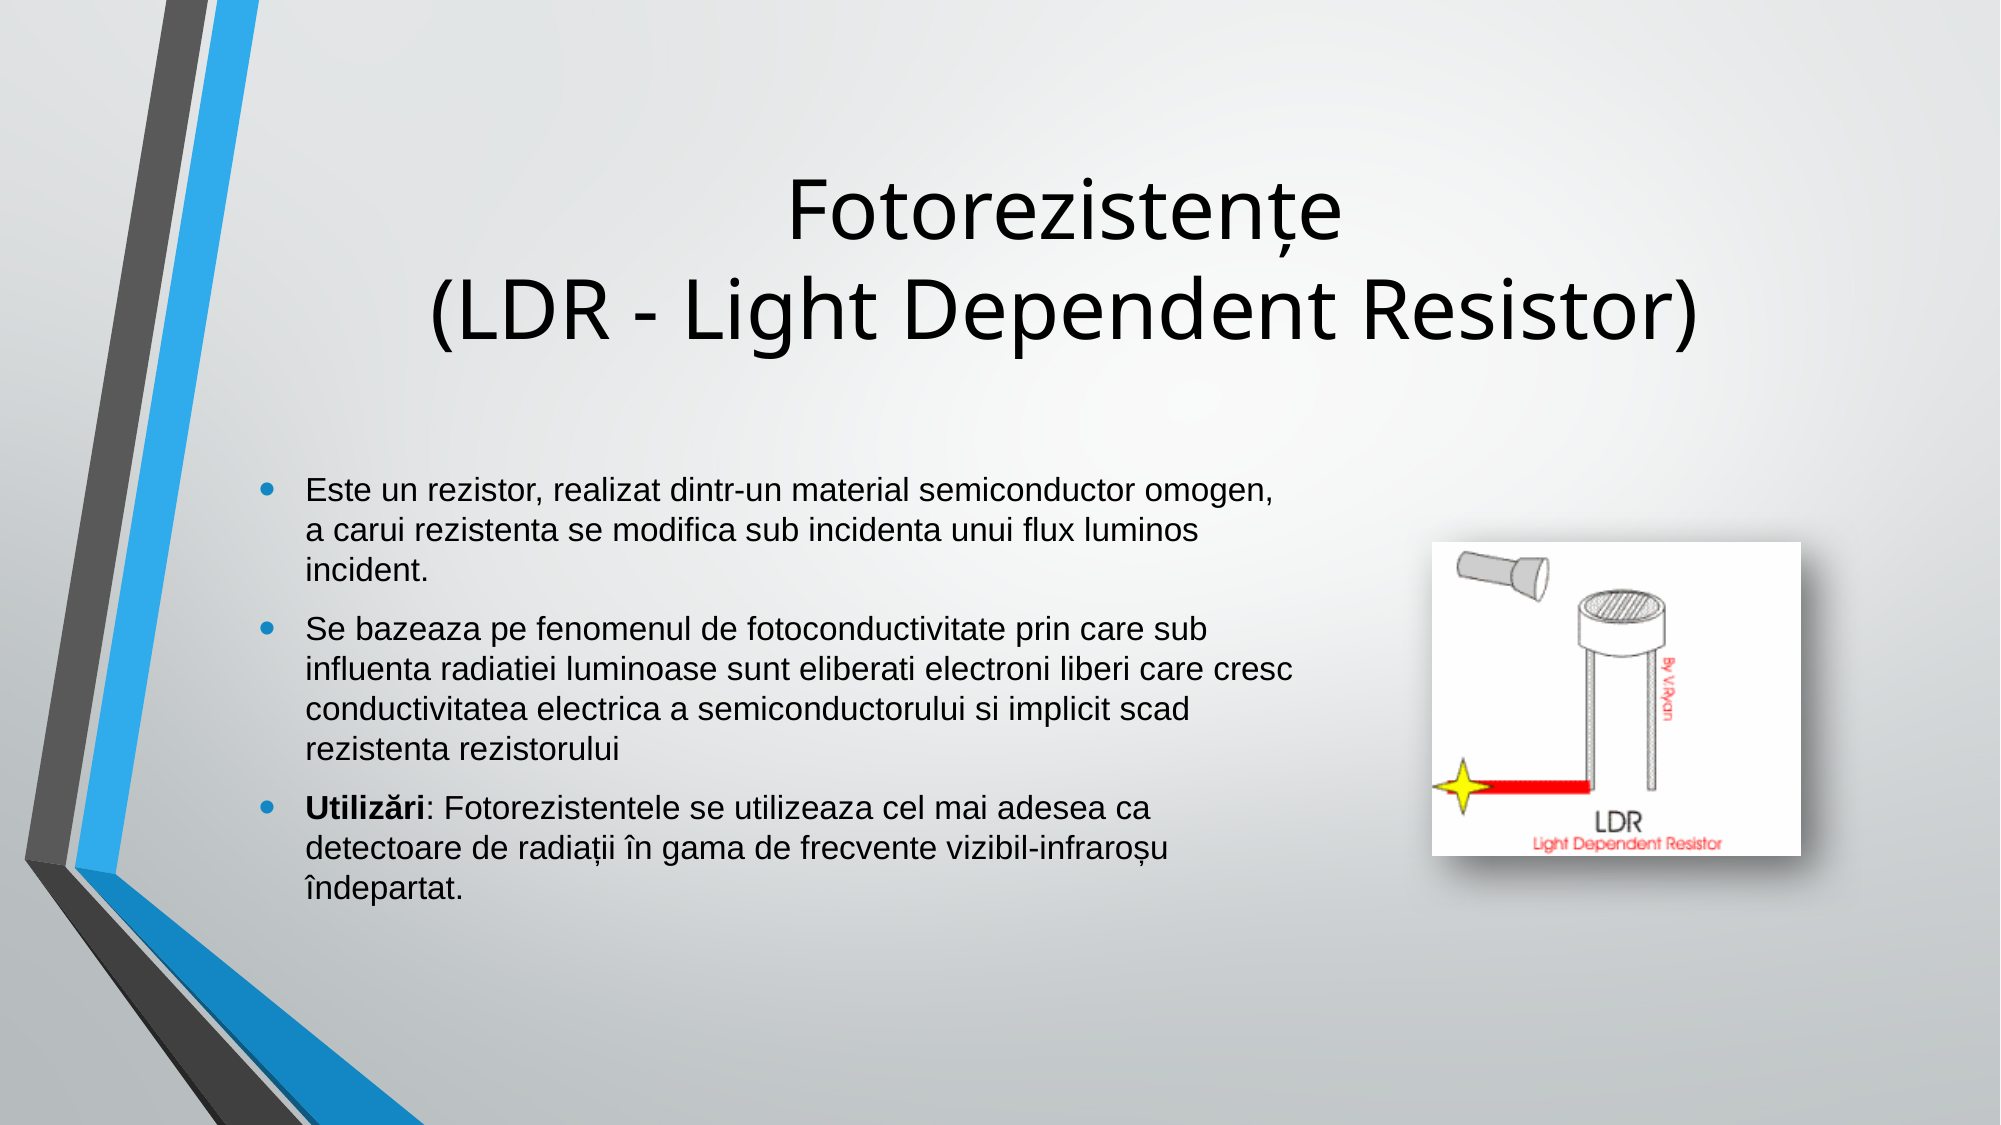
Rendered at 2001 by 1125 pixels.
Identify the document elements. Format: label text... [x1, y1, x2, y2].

title Fotorezistențe (LDR - Light Dependent Resistor) [243, 112, 1887, 400]
list Este un rezistor, realizat dintr-un material semiconductor omogen, a carui rezistenta se modifica sub incidenta unui flux luminos incident. Se bazeaza pe fenomenul de fotoconductivitate prin care sub influenta radiatiei luminoase sunt eliberati electroni liberi care cresc conductivitatea electrica a semiconductorului si implicit scad rezistenta rezistorului Utilizări: Fotorezistentele se utilizeaza cel mai adesea ca detectoare de radiații în gama de frecvente vizibil-infraroșu îndepartat. [243, 437, 1311, 938]
picture [1432, 542, 1801, 856]
